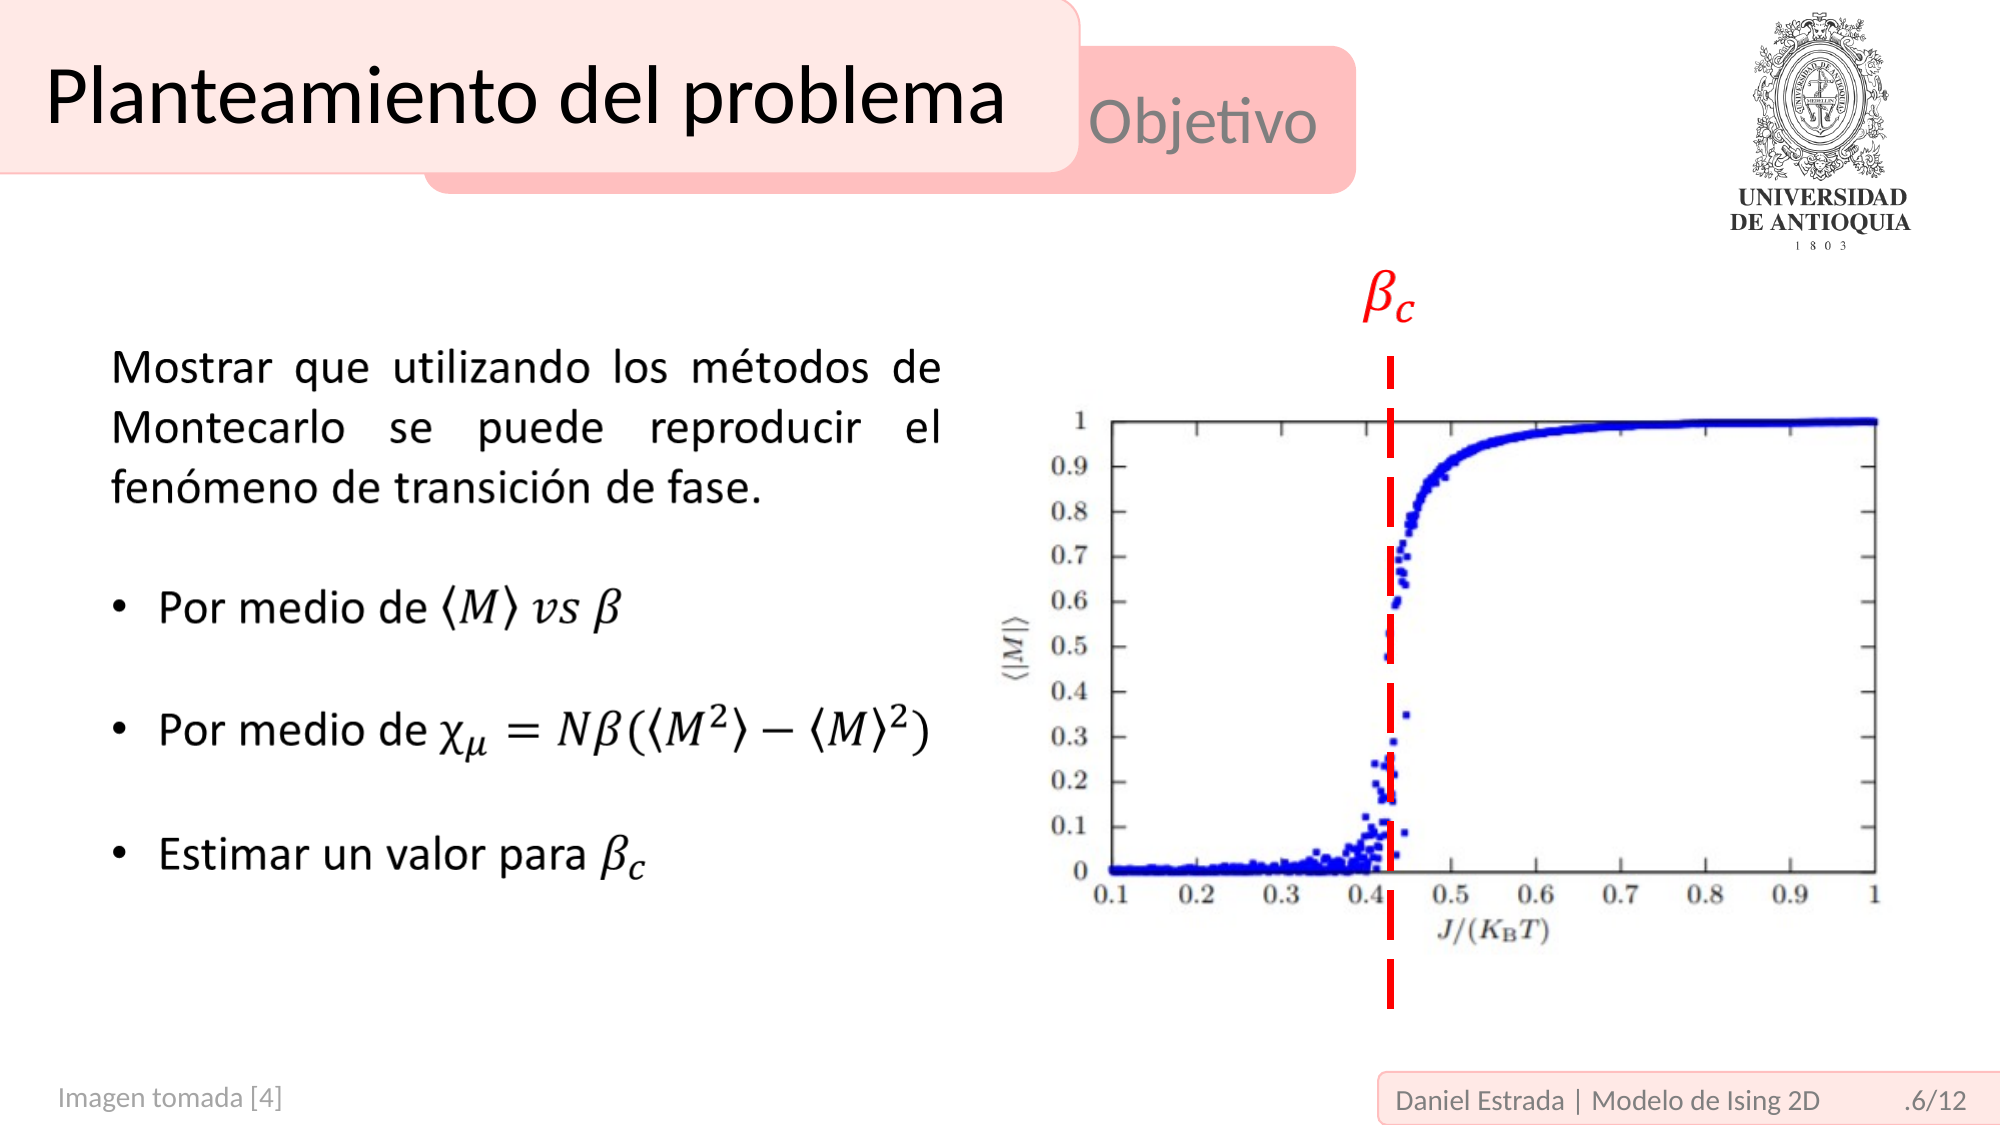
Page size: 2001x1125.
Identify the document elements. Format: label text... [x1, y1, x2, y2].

text_box Objetivo [1072, 69, 1336, 165]
text_box Imagen tomada [4] [42, 1071, 1080, 1121]
text_box [0, 0, 1080, 174]
picture [1391, 355, 1954, 969]
text_box [1355, 255, 1427, 326]
picture [968, 355, 1390, 969]
text_box Daniel Estrada | Modelo de Ising 2D .6/12 [1378, 1071, 2000, 1125]
text_box [95, 328, 957, 941]
picture [1713, 0, 1927, 264]
text_box Planteamiento del problema [26, 32, 1028, 148]
text_box [425, 46, 1356, 193]
